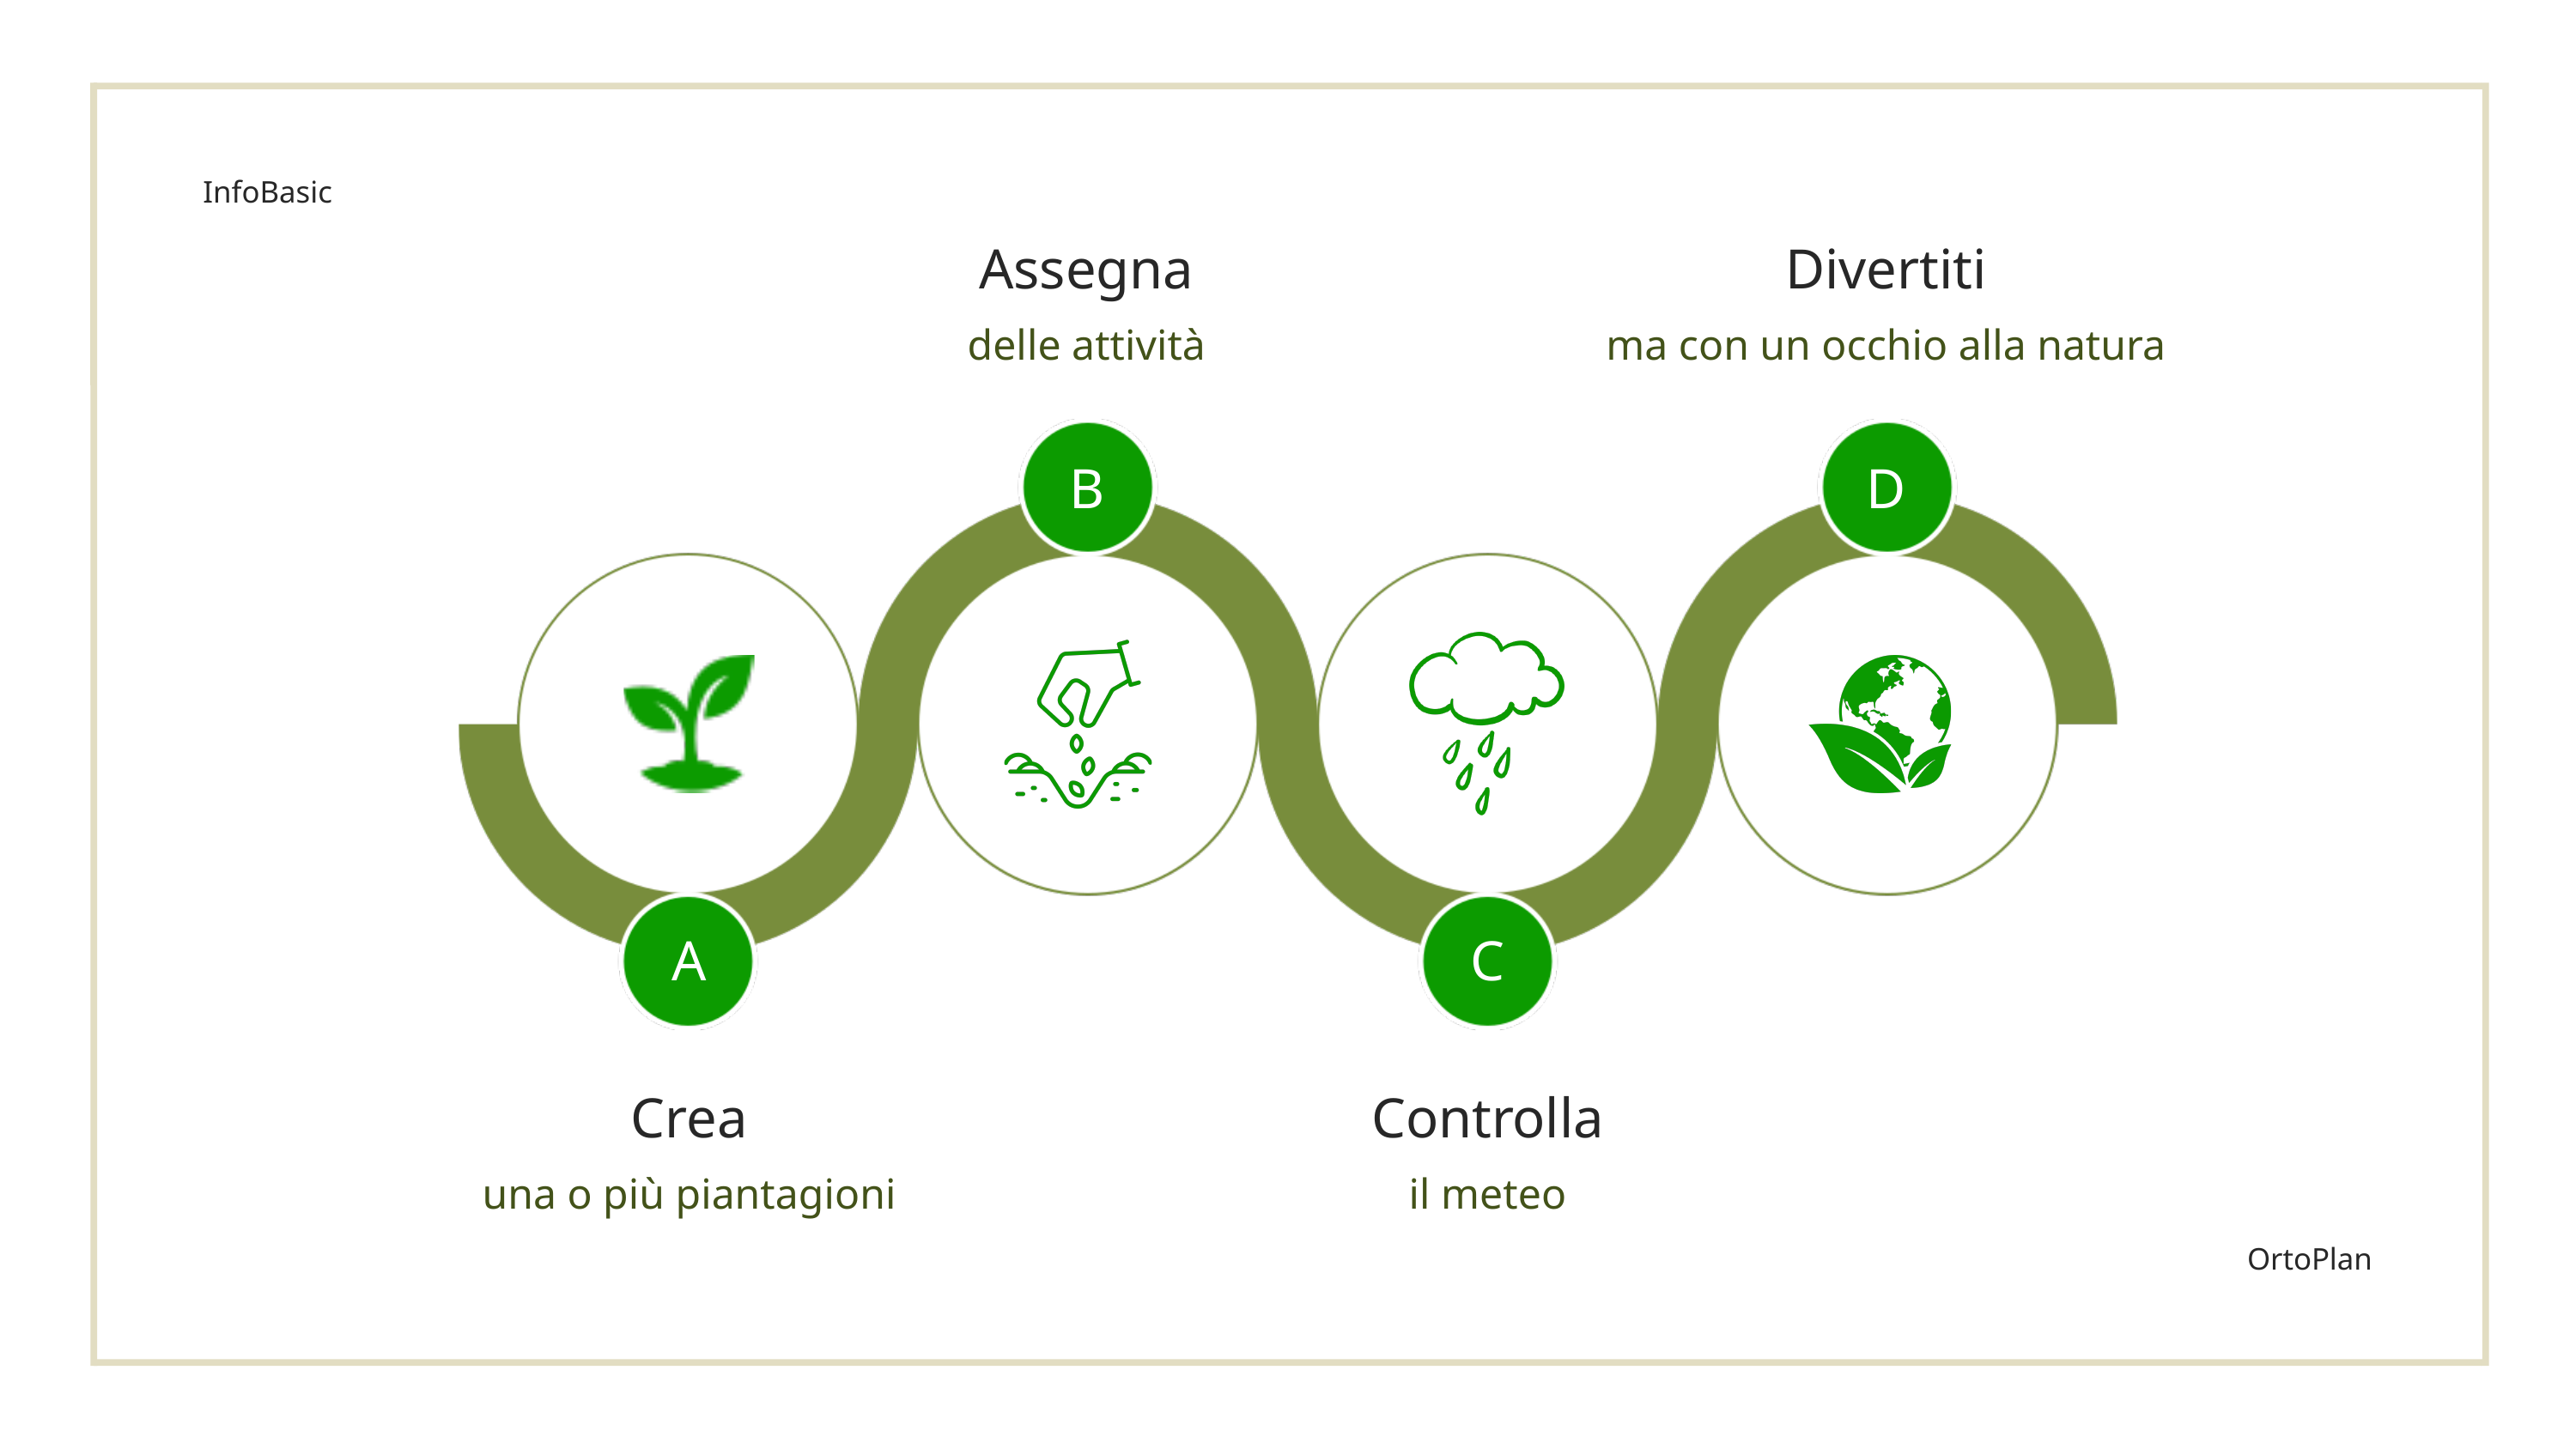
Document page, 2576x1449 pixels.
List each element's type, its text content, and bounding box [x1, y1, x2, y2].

text_box A [624, 930, 755, 991]
text_box InfoBasic [203, 172, 566, 209]
text_box Assegna [829, 238, 1345, 300]
text_box D [1820, 458, 1952, 519]
text_box ma con un occhio alla natura [1581, 306, 2191, 369]
text_box [623, 655, 755, 793]
text_box [1808, 655, 1952, 793]
text_box [1004, 640, 1152, 809]
text_box Controlla [1230, 1087, 1746, 1149]
text_box una o più piantagioni [384, 1155, 995, 1218]
text_box il meteo [1182, 1155, 1793, 1218]
text_box C [1422, 930, 1553, 991]
text_box OrtoPlan [2009, 1240, 2373, 1276]
text_box Crea [431, 1087, 948, 1149]
text_box Divertiti [1628, 238, 2145, 300]
text_box B [1021, 458, 1152, 519]
text_box delle attività [781, 306, 1392, 369]
text_box [1408, 631, 1567, 818]
text_box [459, 418, 2117, 1031]
